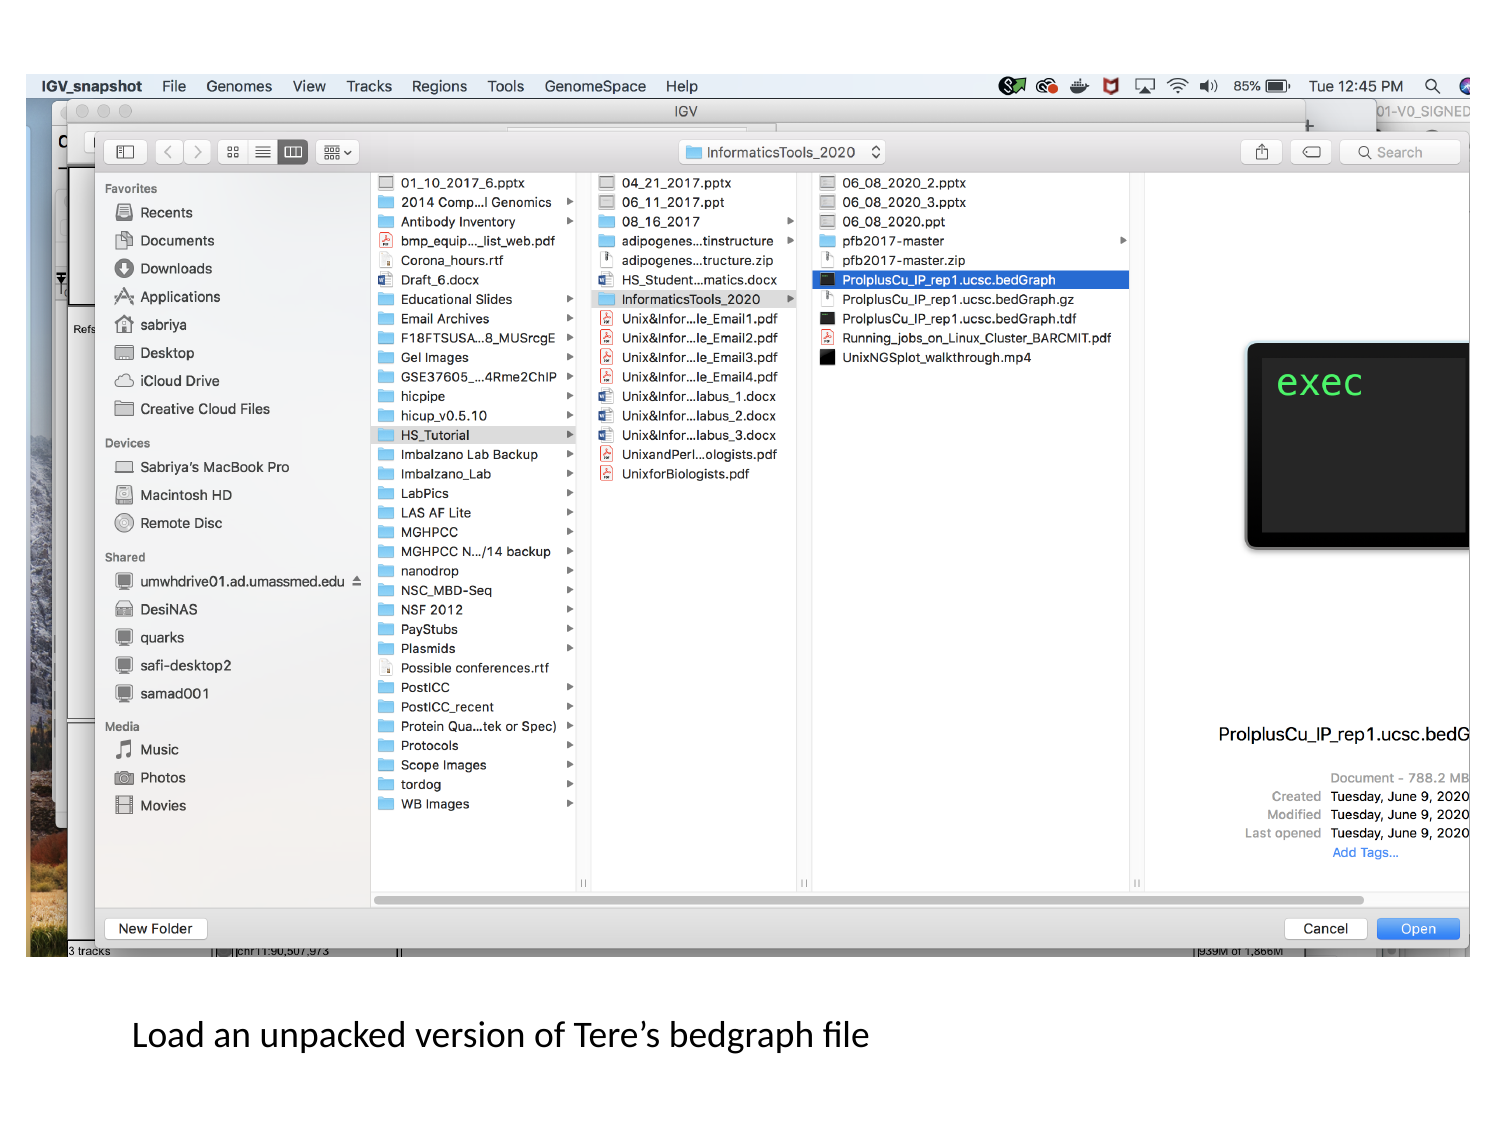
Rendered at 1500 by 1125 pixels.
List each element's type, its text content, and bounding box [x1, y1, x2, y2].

picture [26, 74, 1470, 957]
text_box Load an unpacked version of Tere’s bedgraph file [117, 1003, 895, 1063]
